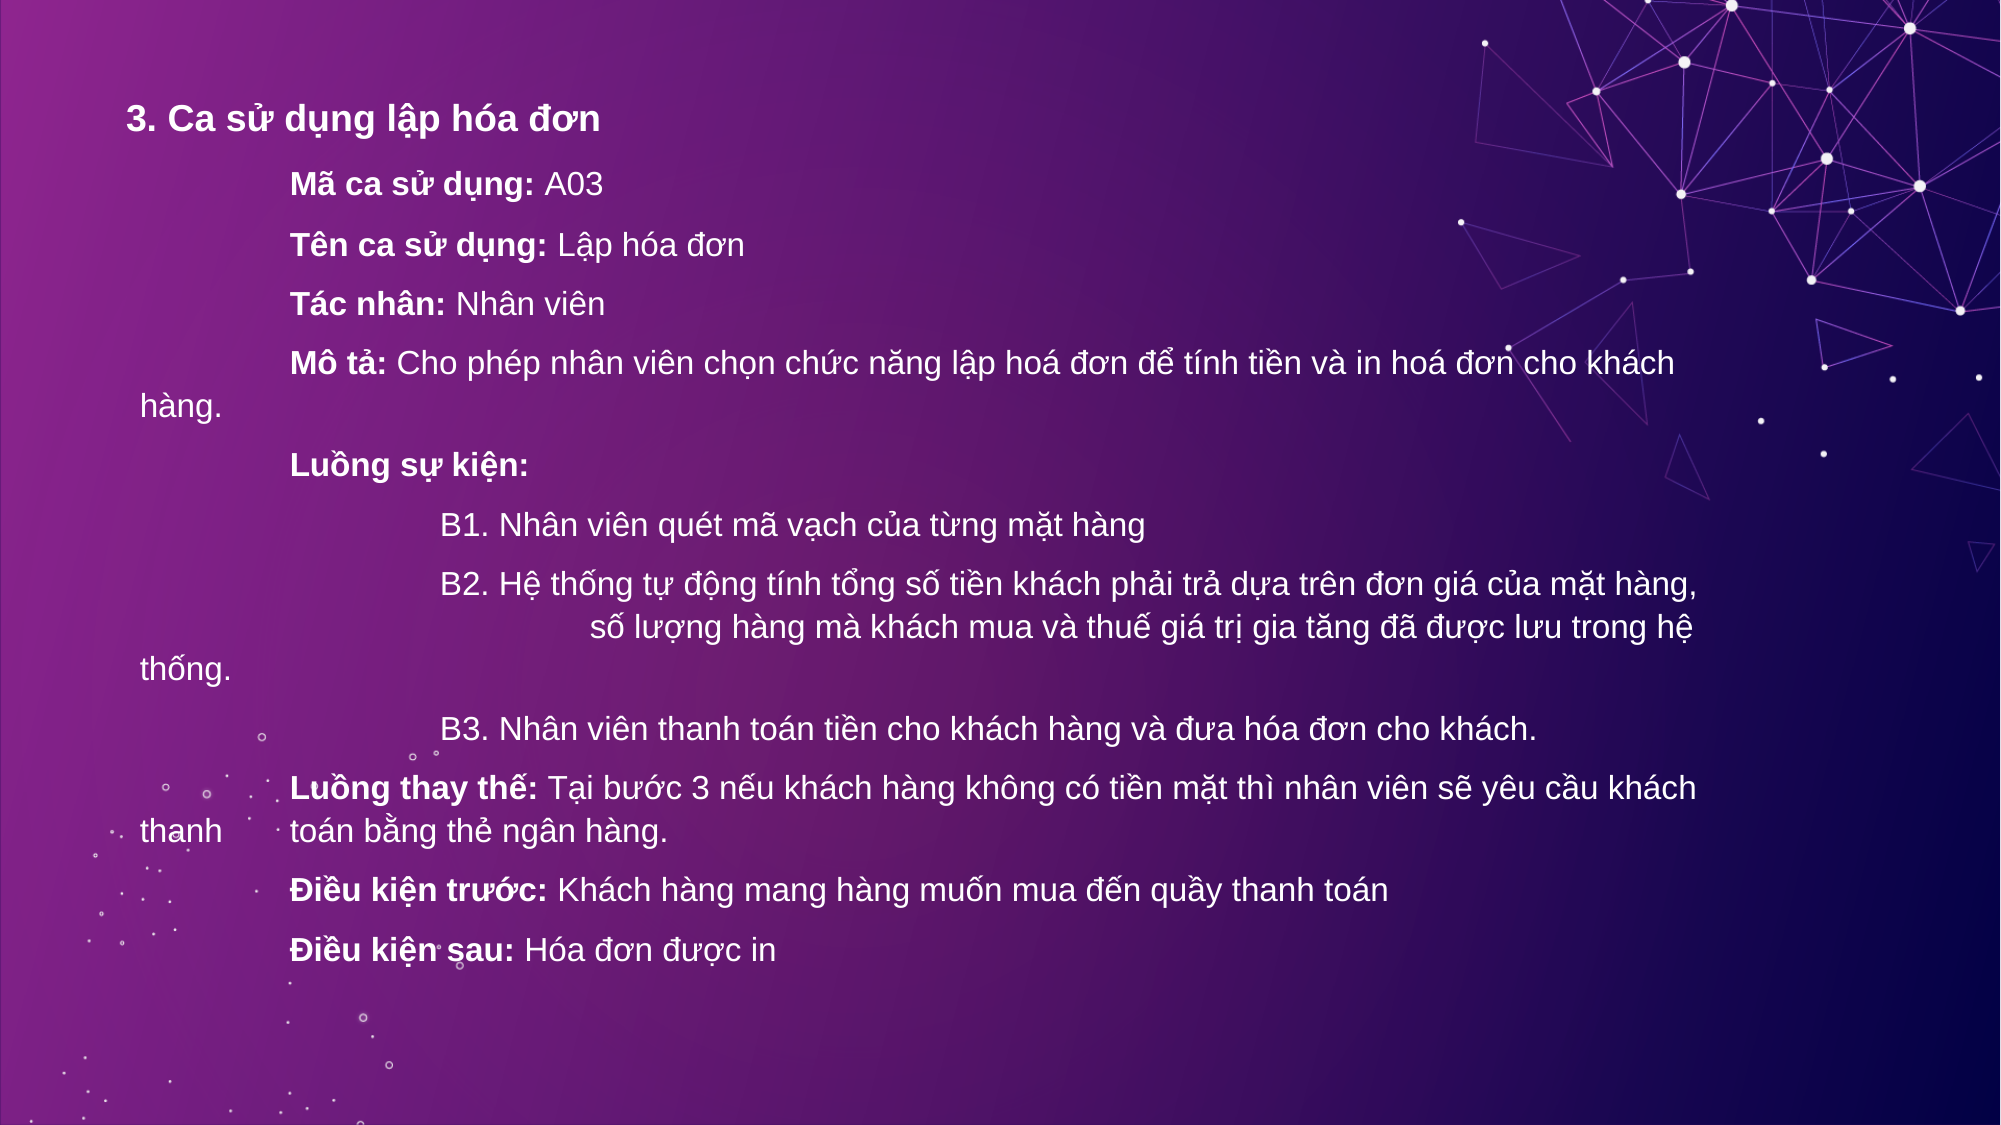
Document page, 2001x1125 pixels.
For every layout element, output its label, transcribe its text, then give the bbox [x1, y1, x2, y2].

picture [0, 0, 2001, 1125]
text_box 3. Ca sử dụng lập hóa đơn Mã ca sử dụng: A03 Tên ca sử dụng: Lập hóa đơn Tác nhân: Nhân viên Mô tả: Cho phép nhân viên chọn chức năng lập hoá đơn để tính tiền và in hoá đơn cho khách hàng. Luồng sự kiện: B1. Nhân viên quét mã vạch của từng mặt hàng B2. Hệ thống tự động tính tổng số tiền khách phải trả dựa trên đơn giá của mặt hàng, số lượng hàng mà khách mua và thuế giá trị gia tăng đã được lưu trong hệ thống. B3. Nhân viên thanh toán tiền cho khách hàng và đưa hóa đơn cho khách. Luồng thay thế: Tại bước 3 nếu khách hàng không có tiền mặt thì nhân viên sẽ yêu cầu khách thanh toán bằng thẻ ngân hàng. Điều kiện trước: Khách hàng mang hàng muốn mua đến quầy thanh toán Điều kiện sau: Hóa đơn được in [36, 82, 1749, 975]
